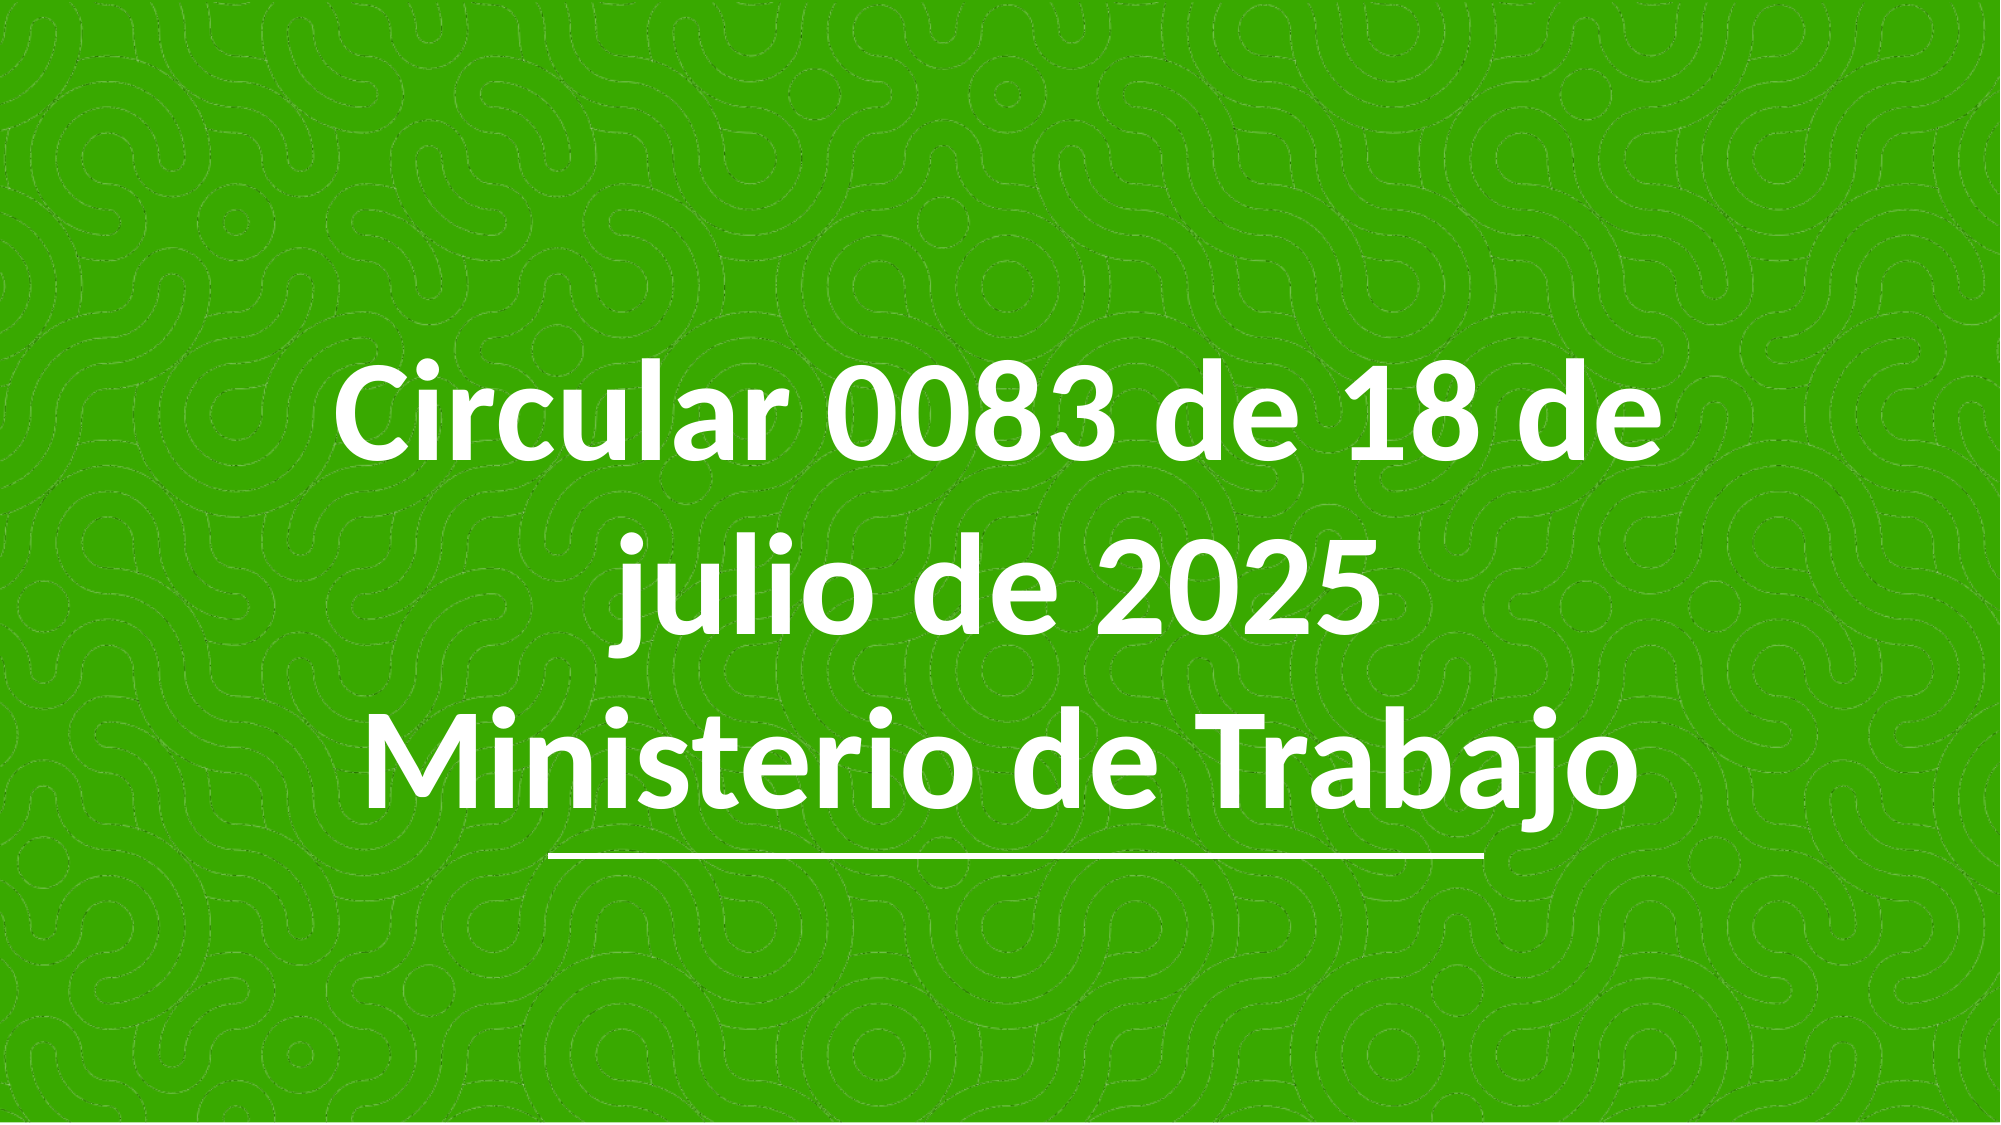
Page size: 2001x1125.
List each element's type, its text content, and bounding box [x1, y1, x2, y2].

title Circular 0083 de 18 de julio de 2025 Ministerio de Trabajo [331, 313, 1668, 838]
picture [0, 2, 2000, 1123]
